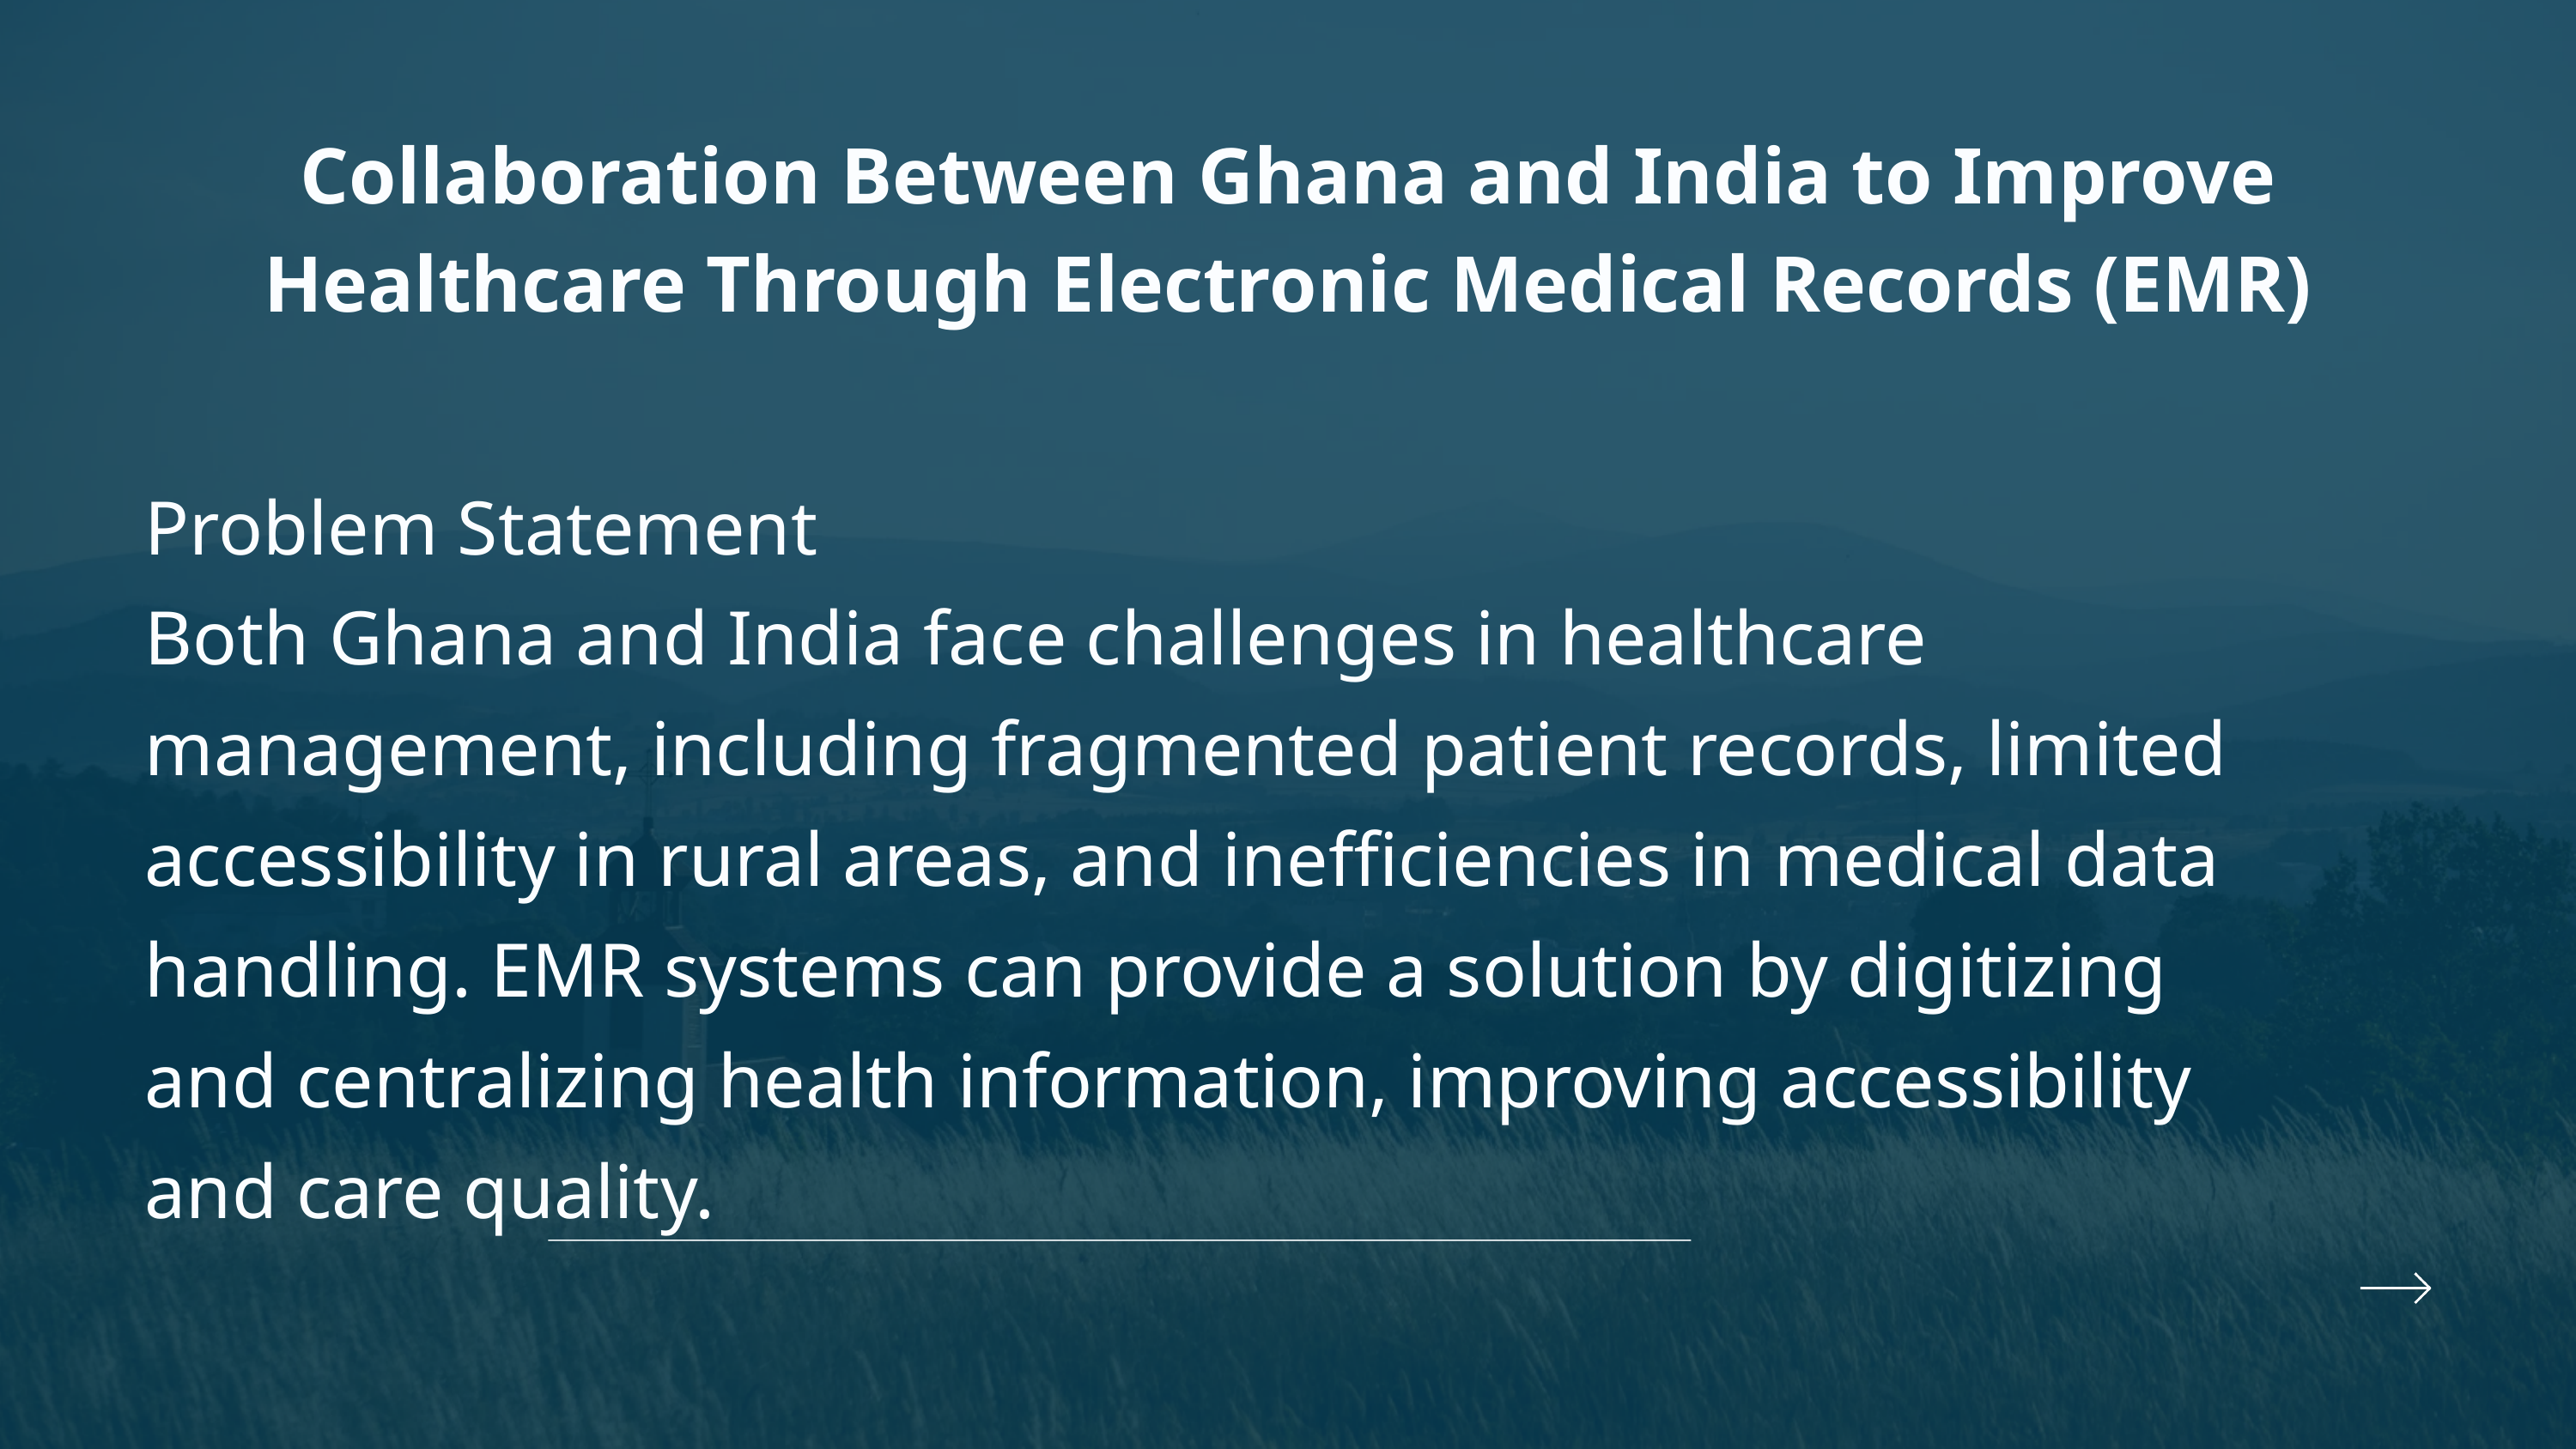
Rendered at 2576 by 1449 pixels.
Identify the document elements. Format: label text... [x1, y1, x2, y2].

text_box Collaboration Between Ghana and India to Improve Healthcare Through Electronic Medical Records (EMR) [165, 112, 2411, 328]
text_box [2360, 1272, 2432, 1304]
text_box [0, 0, 2576, 1449]
text_box Problem Statement Both Ghana and India face challenges in healthcare management, including fragmented patient records, limited accessibility in rural areas, and inefficiencies in medical data handling. EMR systems can provide a solution by digitizing and centralizing health information, improving accessibility and care quality. [144, 458, 2290, 1344]
